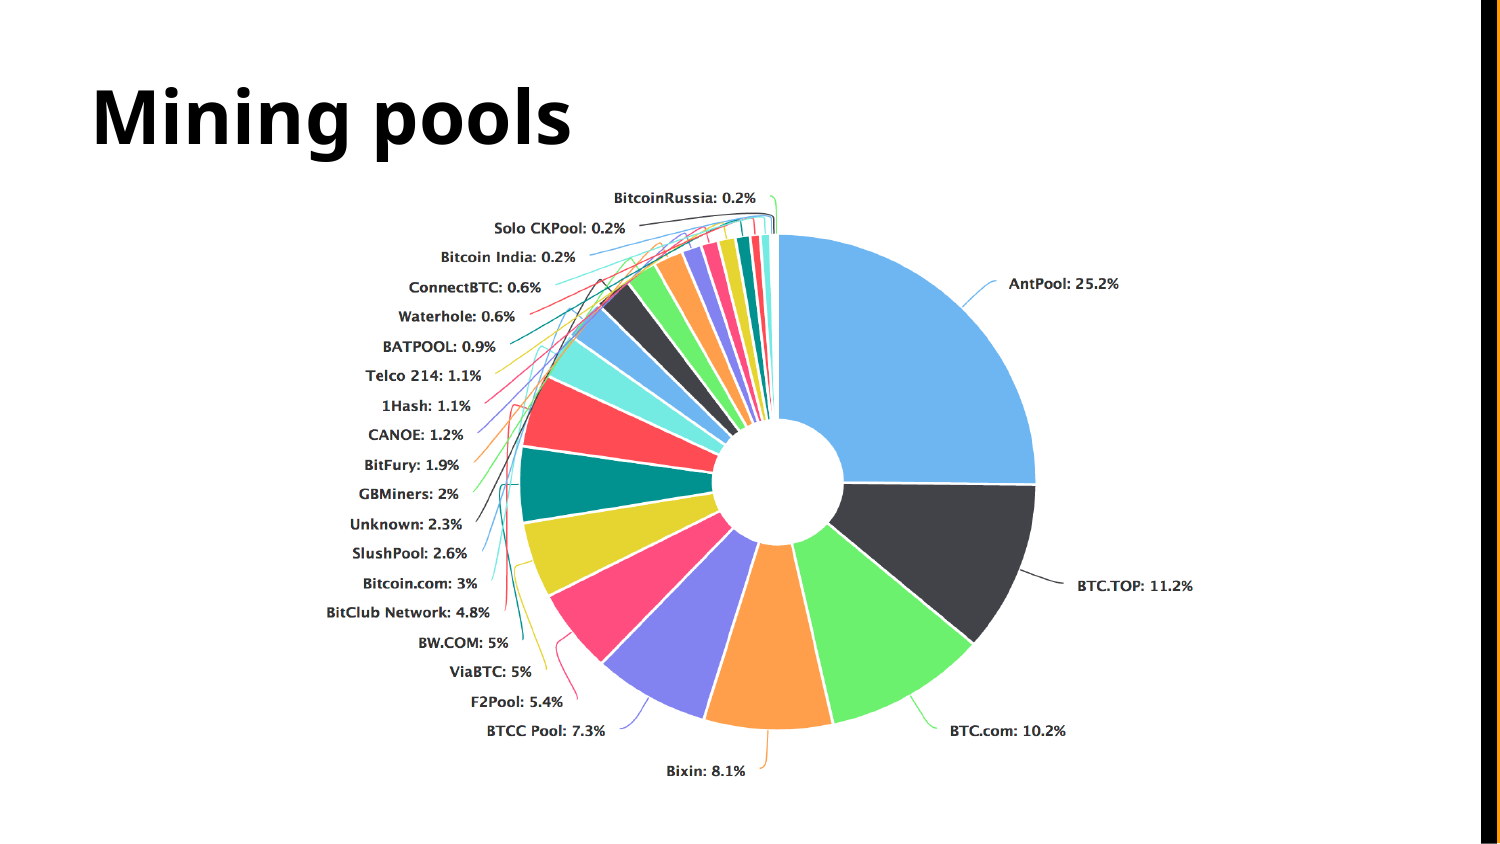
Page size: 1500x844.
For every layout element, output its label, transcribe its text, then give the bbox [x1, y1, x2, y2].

picture [294, 135, 1206, 844]
title Mining pools [75, 33, 1425, 175]
